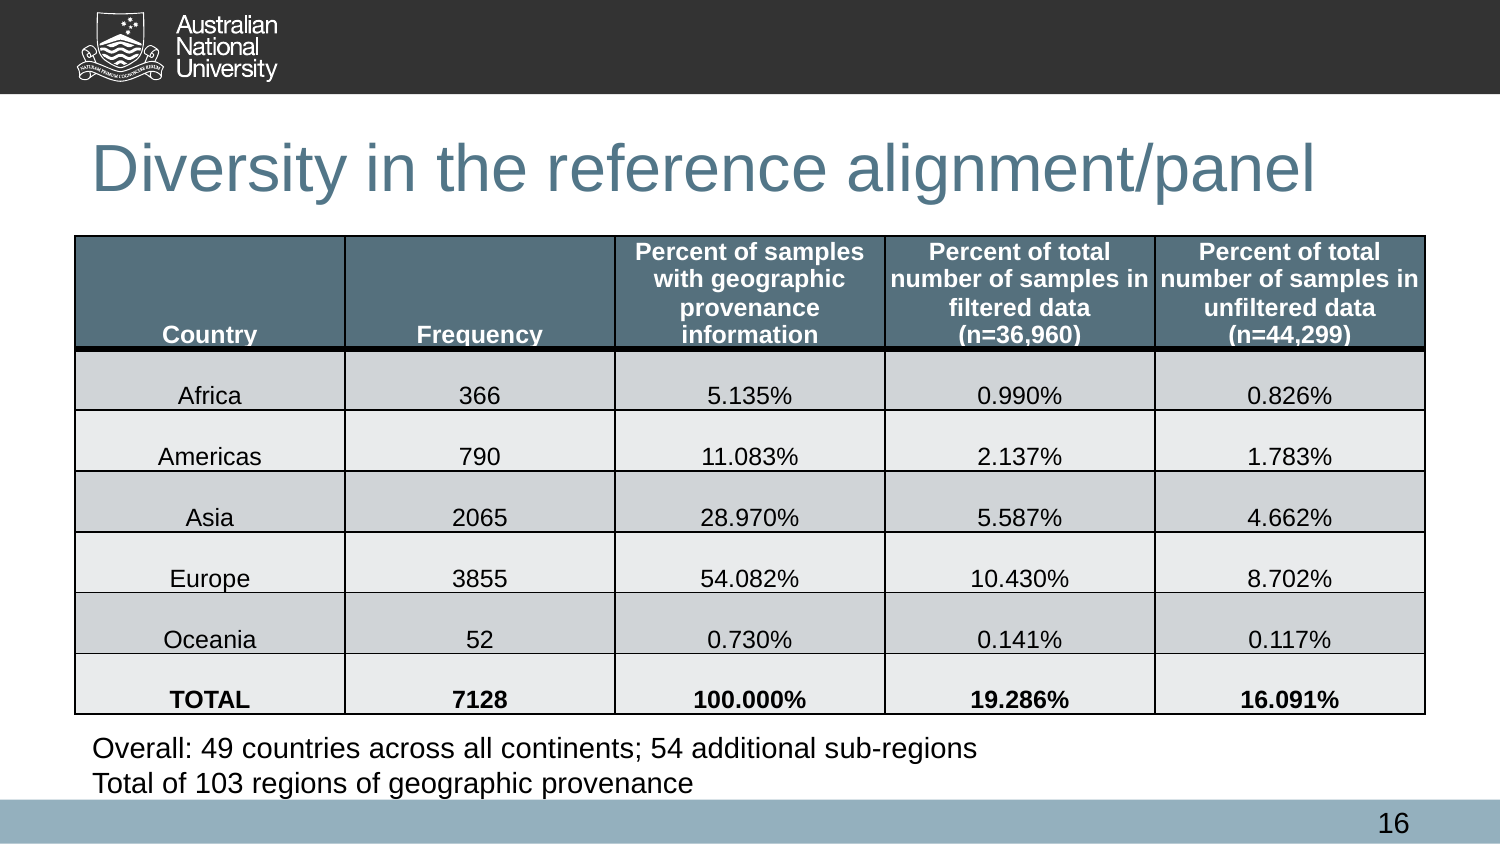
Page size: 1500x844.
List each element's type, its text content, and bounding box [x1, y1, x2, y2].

table_header Percent of total number of samples in filtered data (n=36,960) [886, 237, 1154, 346]
table_cell 0.117% [1156, 593, 1424, 653]
title Diversity in the reference alignment/panel [76, 94, 1427, 235]
table_cell 0.826% [1156, 352, 1424, 409]
text_box Overall: 49 countries across all continents; 54 additional sub-regions Total of 103 regions of geographic provenance [77, 722, 995, 807]
table_cell Asia [76, 472, 344, 531]
table_cell 366 [346, 352, 614, 409]
table_cell Oceania [76, 593, 344, 653]
table_cell 2065 [346, 472, 614, 531]
table_cell 28.970% [616, 472, 884, 531]
table_cell 16.091% [1156, 654, 1424, 713]
table_cell 3855 [346, 533, 614, 592]
table_cell 2.137% [886, 411, 1154, 470]
table_cell Africa [76, 352, 344, 409]
table_cell 5.135% [616, 352, 884, 409]
table_cell 790 [346, 411, 614, 470]
table_cell TOTAL [76, 654, 344, 713]
table_cell 0.141% [886, 593, 1154, 653]
table_header Percent of samples with geographic provenance information [616, 237, 884, 346]
table_header Percent of total number of samples in unfiltered data (n=44,299) [1156, 237, 1424, 346]
table_cell 100.000% [616, 654, 884, 713]
table_header Frequency [346, 237, 614, 346]
table_cell 8.702% [1156, 533, 1424, 592]
table_header Country [76, 237, 344, 346]
table_cell 19.286% [886, 654, 1154, 713]
table_cell Europe [76, 533, 344, 592]
table_cell 10.430% [886, 533, 1154, 592]
table_cell 1.783% [1156, 411, 1424, 470]
table_cell Americas [76, 411, 344, 470]
table_cell 52 [346, 593, 614, 653]
slide_number 16 [1328, 796, 1425, 824]
table_cell 0.730% [616, 593, 884, 653]
table_cell 7128 [346, 654, 614, 713]
table_cell 54.082% [616, 533, 884, 592]
table_cell 11.083% [616, 411, 884, 470]
table_cell 4.662% [1156, 472, 1424, 531]
table_cell 0.990% [886, 352, 1154, 409]
table_cell 5.587% [886, 472, 1154, 531]
